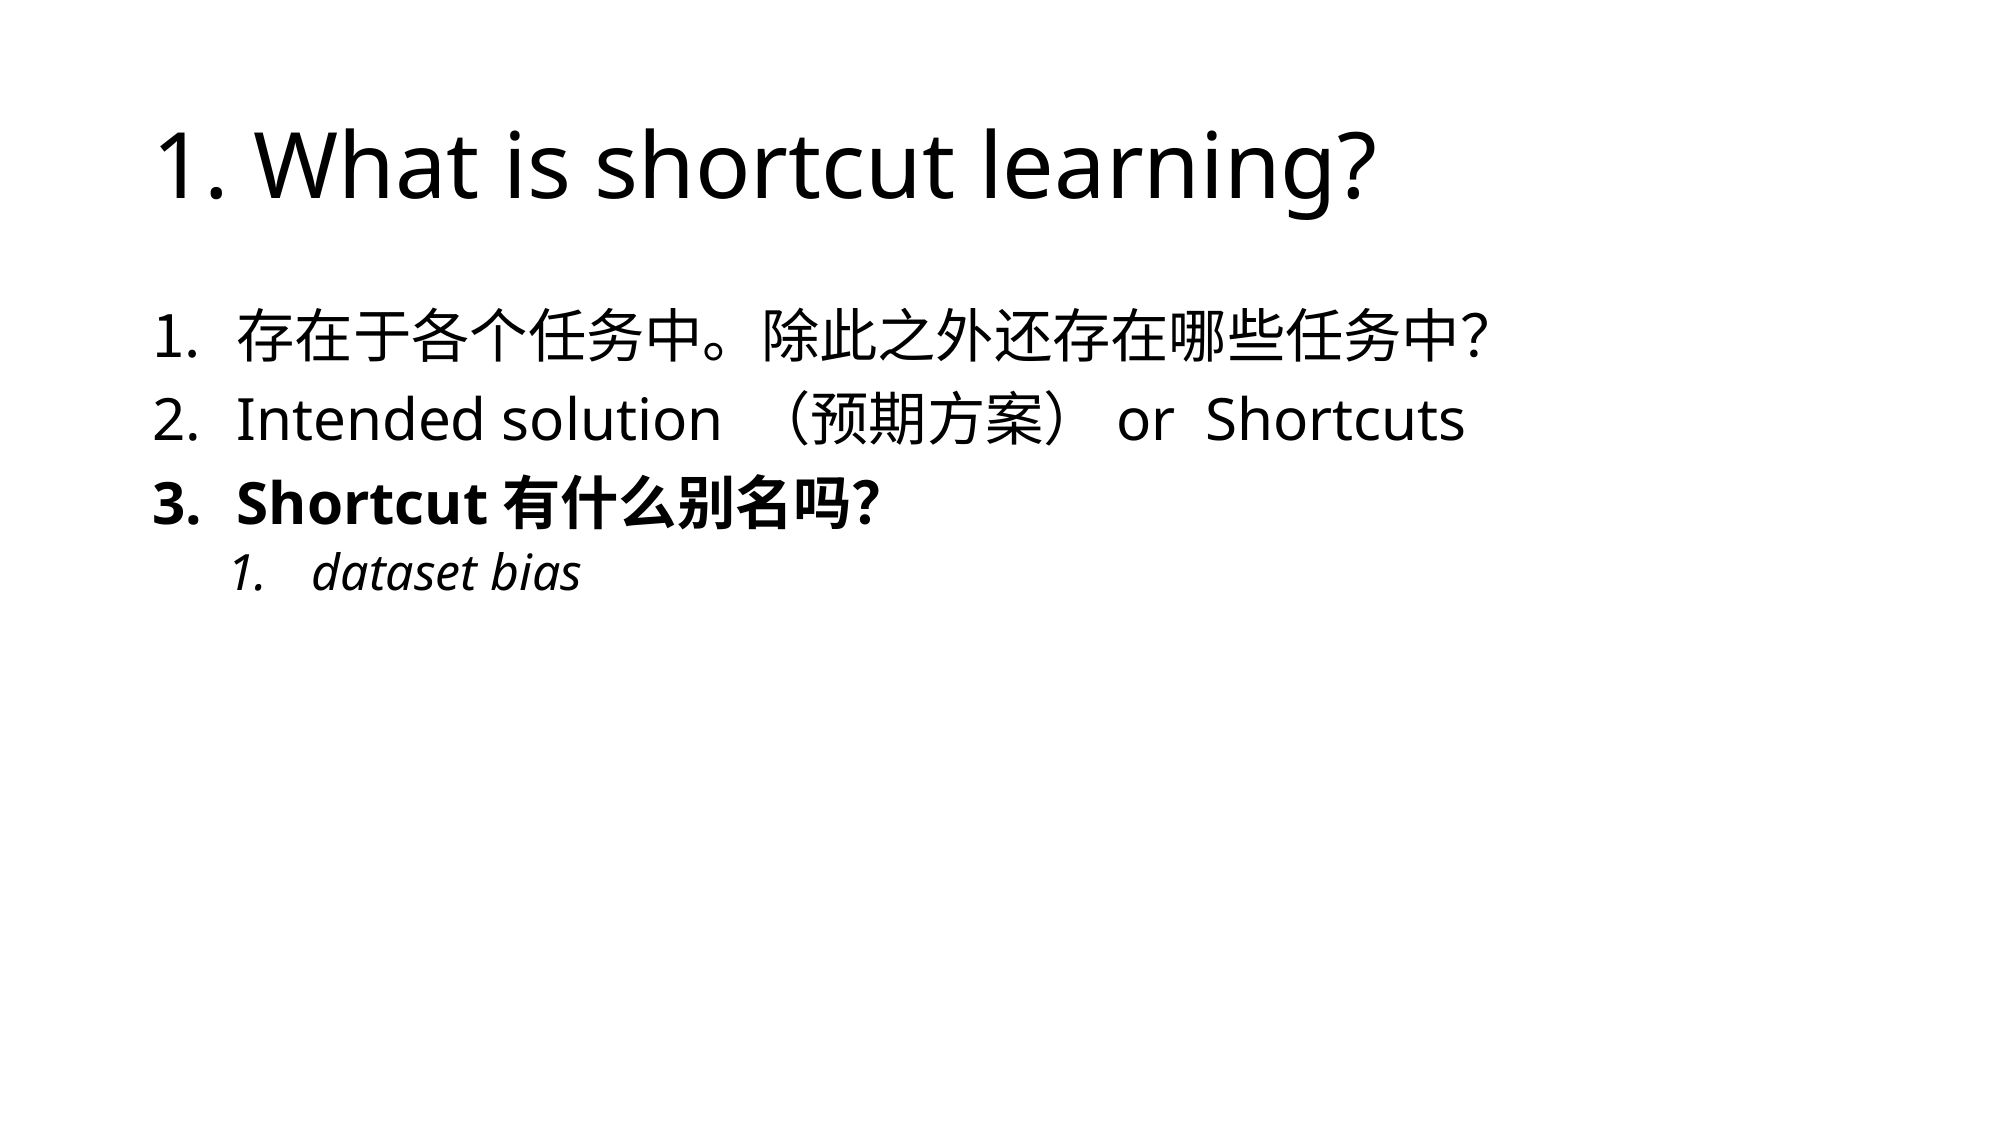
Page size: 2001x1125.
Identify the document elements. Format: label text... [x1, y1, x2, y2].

list 存在于各个任务中。除此之外还存在哪些任务中？ Intended solution （预期方案）or Shortcuts Shortcut有什么别名吗？ dataset bias [137, 299, 1863, 1125]
title 1. What is shortcut learning? [137, 59, 1863, 278]
